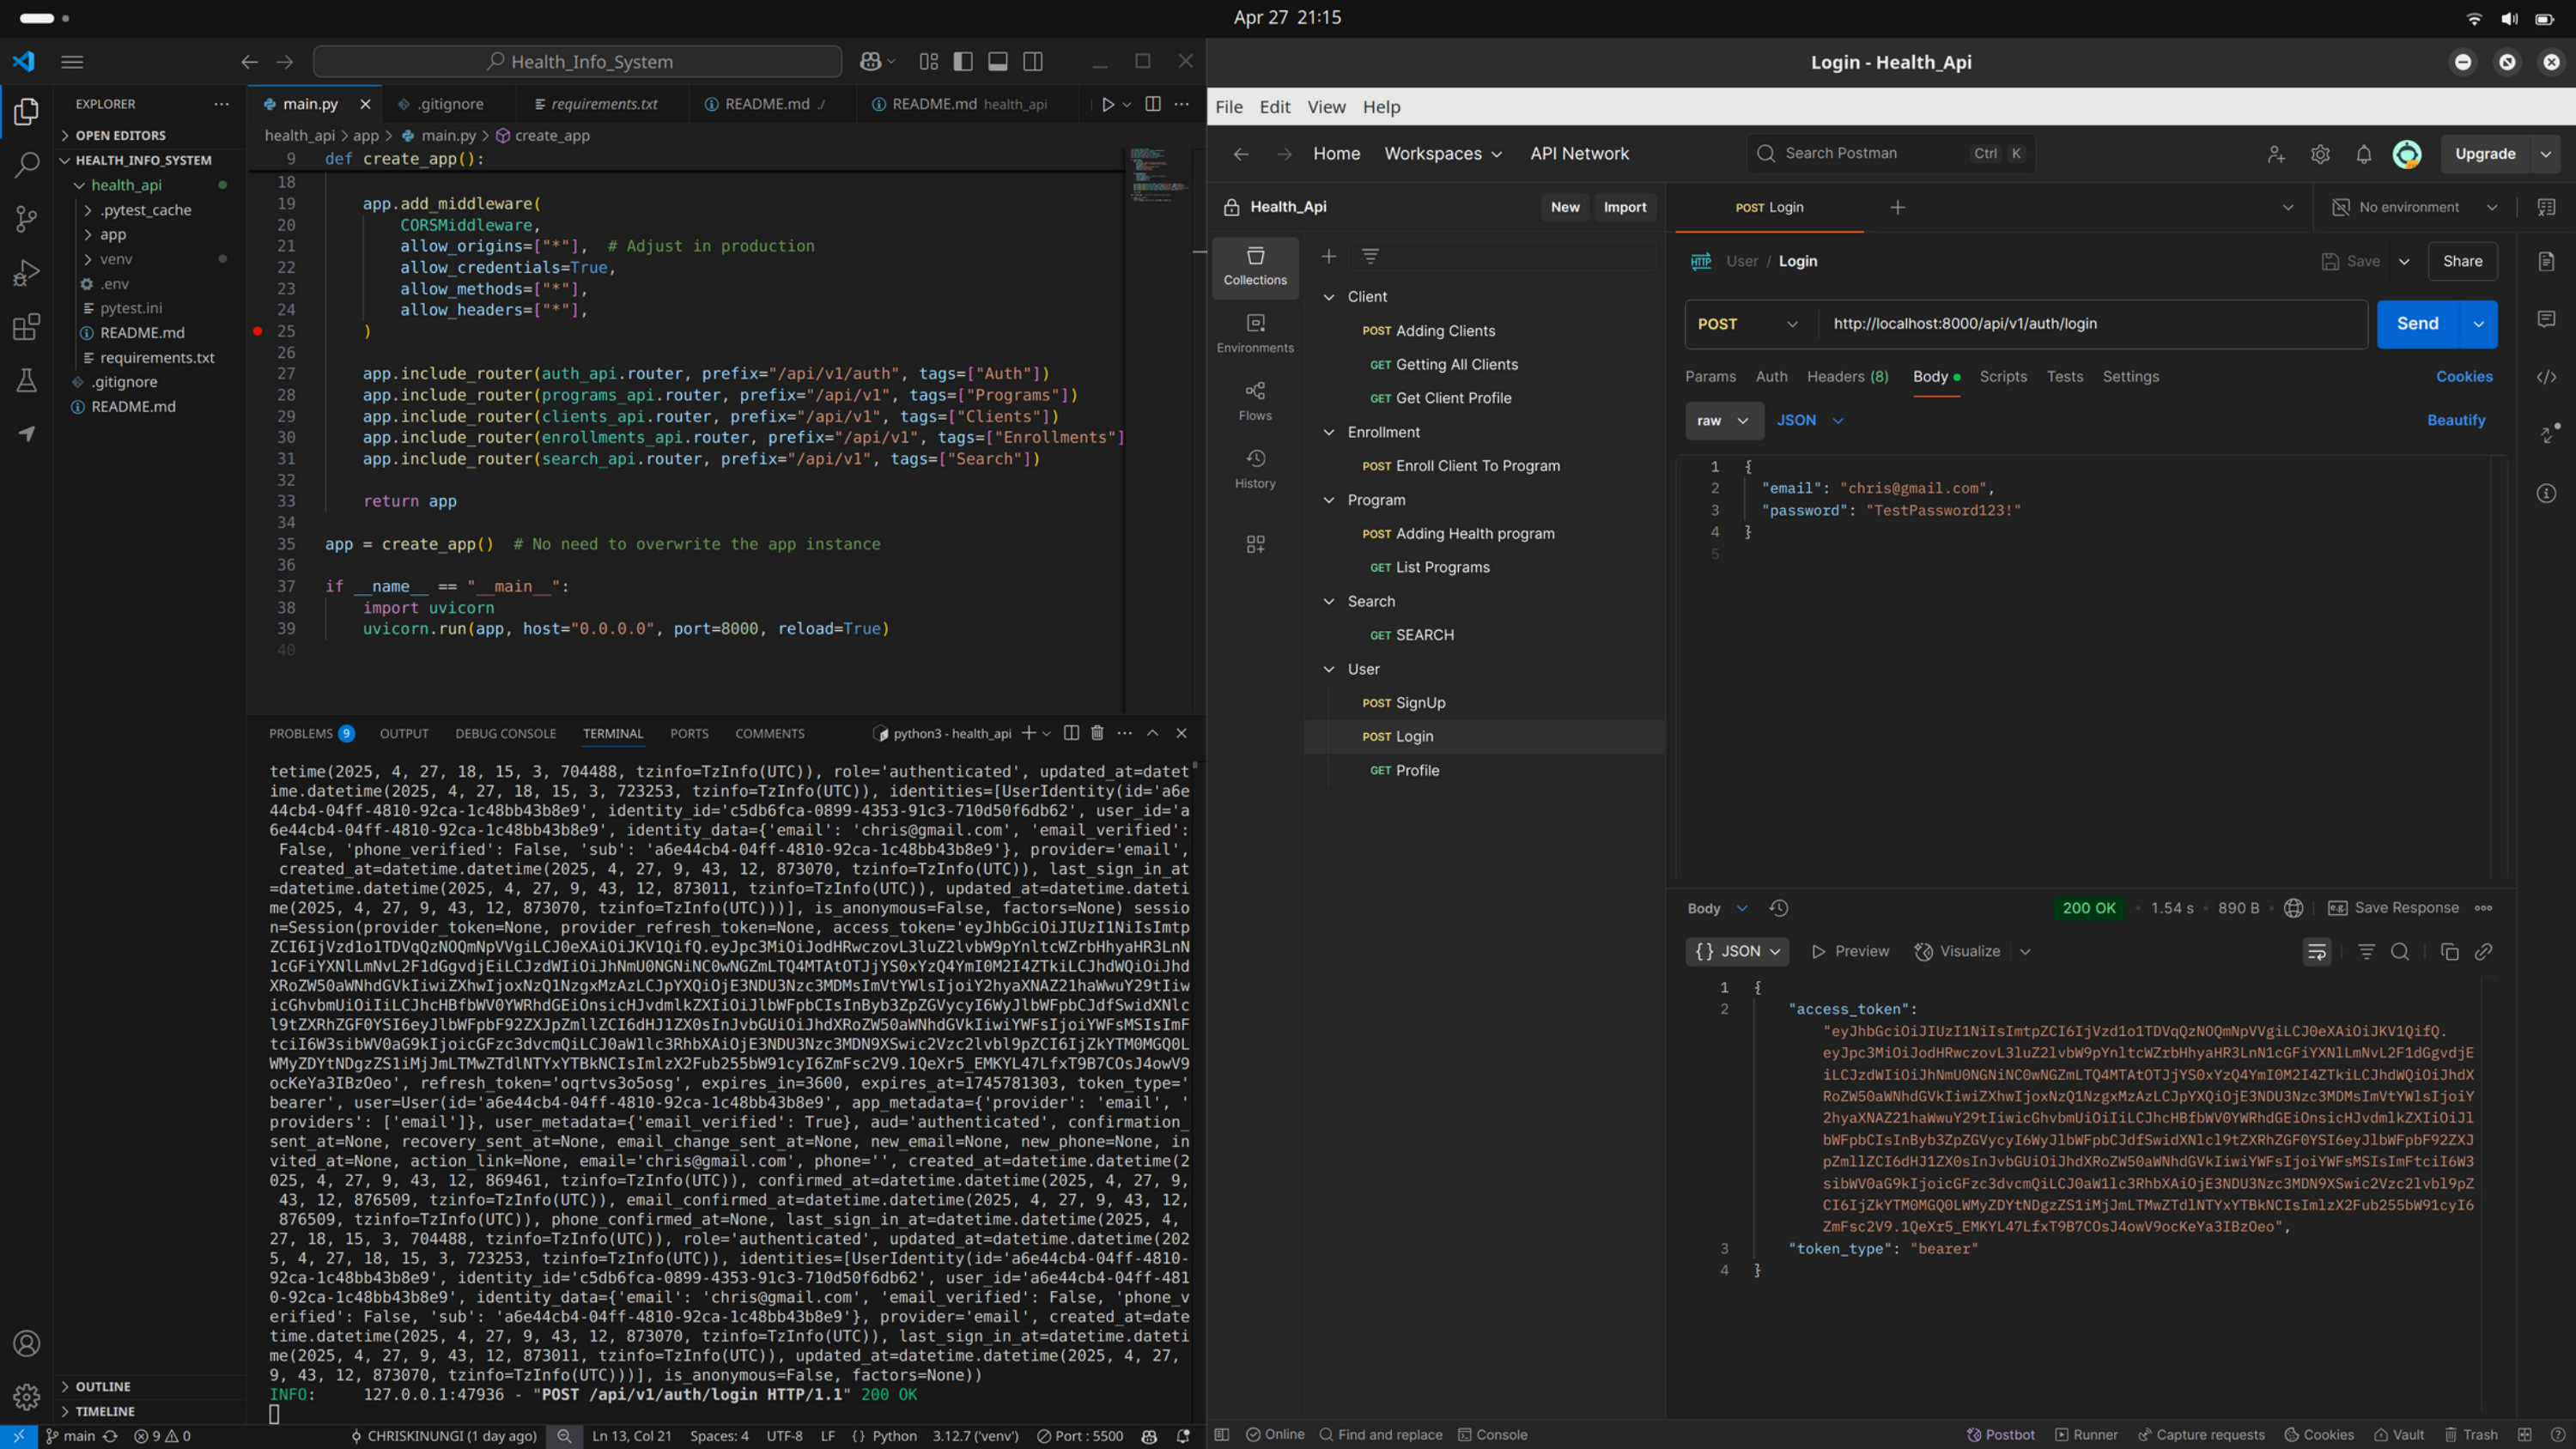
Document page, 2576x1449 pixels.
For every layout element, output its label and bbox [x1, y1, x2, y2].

text_box [0, 0, 2576, 1449]
